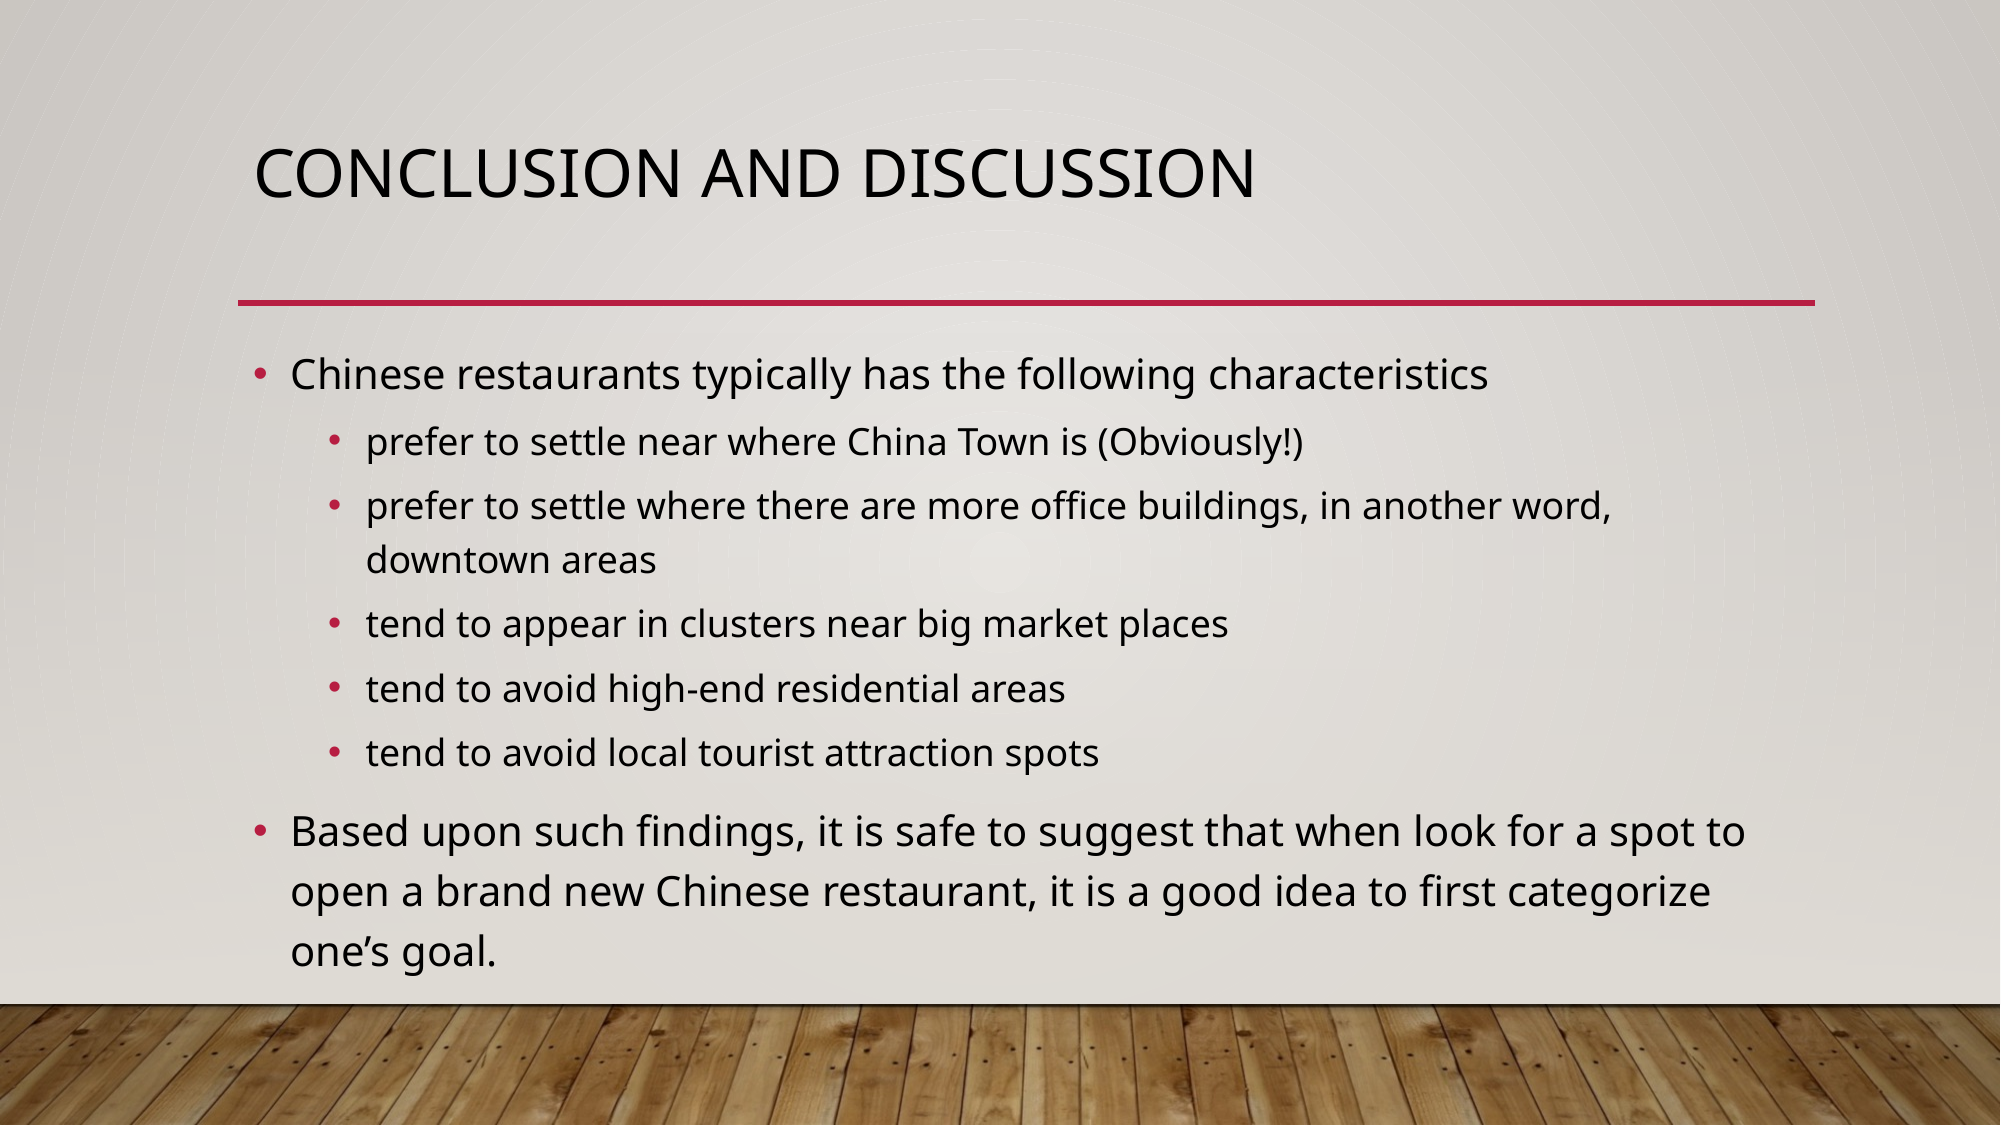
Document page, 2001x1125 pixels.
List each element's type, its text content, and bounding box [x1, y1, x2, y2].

picture [0, 1004, 2000, 1125]
list Chinese restaurants typically has the following characteristics prefer to settle near where China Town is (Obviously!) prefer to settle where there are more office buildings, in another word, downtown areas tend to appear in clusters near big market places tend to avoid high-end residential areas tend to avoid local tourist attraction spots Based upon such findings, it is safe to suggest that when look for a spot to open a brand new Chinese restaurant, it is a good idea to first categorize one’s goal. [238, 330, 1814, 897]
title Conclusion and discussion [238, 131, 1814, 305]
